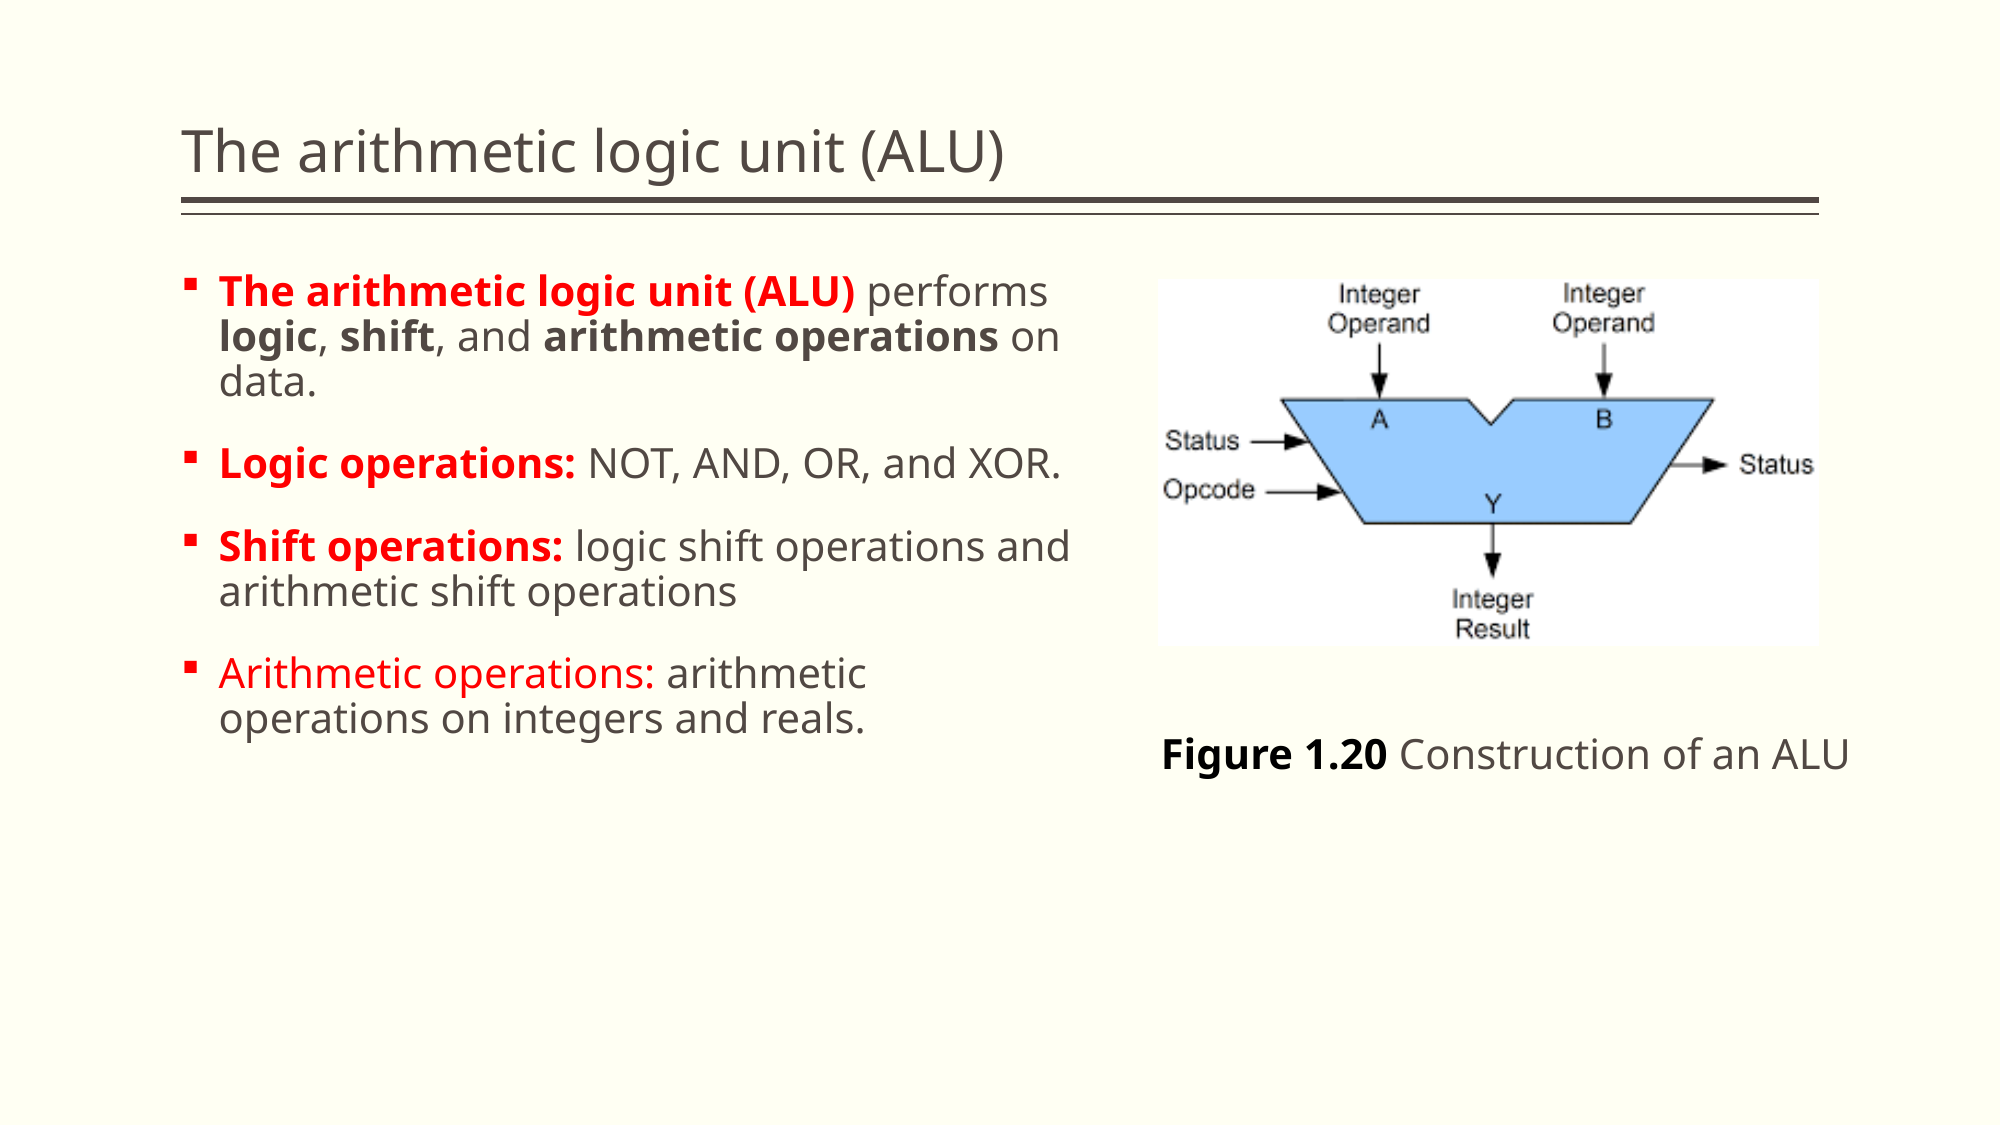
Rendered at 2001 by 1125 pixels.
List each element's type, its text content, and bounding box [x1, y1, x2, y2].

text_box Figure 1.20 Construction of an ALU [1146, 720, 1876, 786]
list The arithmetic logic unit (ALU) performs logic, shift, and arithmetic operations on data. Logic operations: NOT, AND, OR, and XOR. Shift operations: logic shift operations and arithmetic shift operations Arithmetic operations: arithmetic operations on integers and reals. [181, 262, 1078, 806]
title The arithmetic logic unit (ALU) [181, 12, 1819, 193]
picture [1158, 279, 1819, 646]
